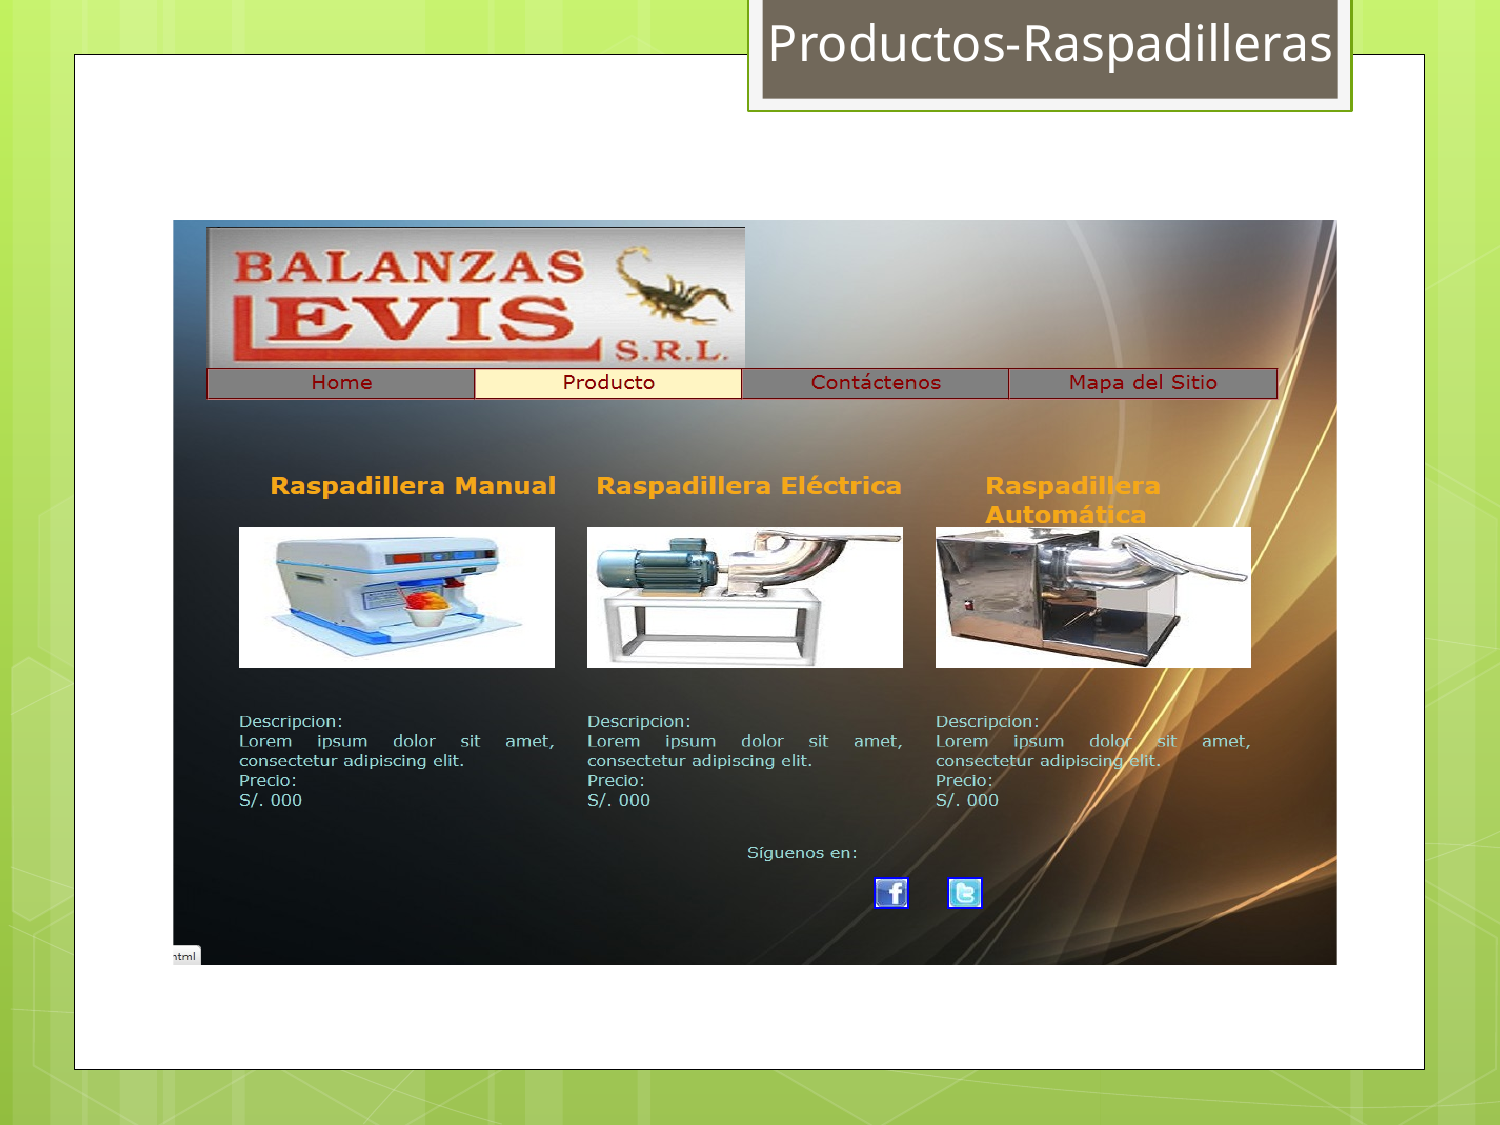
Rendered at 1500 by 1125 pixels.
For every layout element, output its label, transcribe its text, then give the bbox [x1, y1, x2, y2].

picture [173, 220, 1337, 965]
text_box Productos-Raspadilleras [664, 4, 1438, 79]
